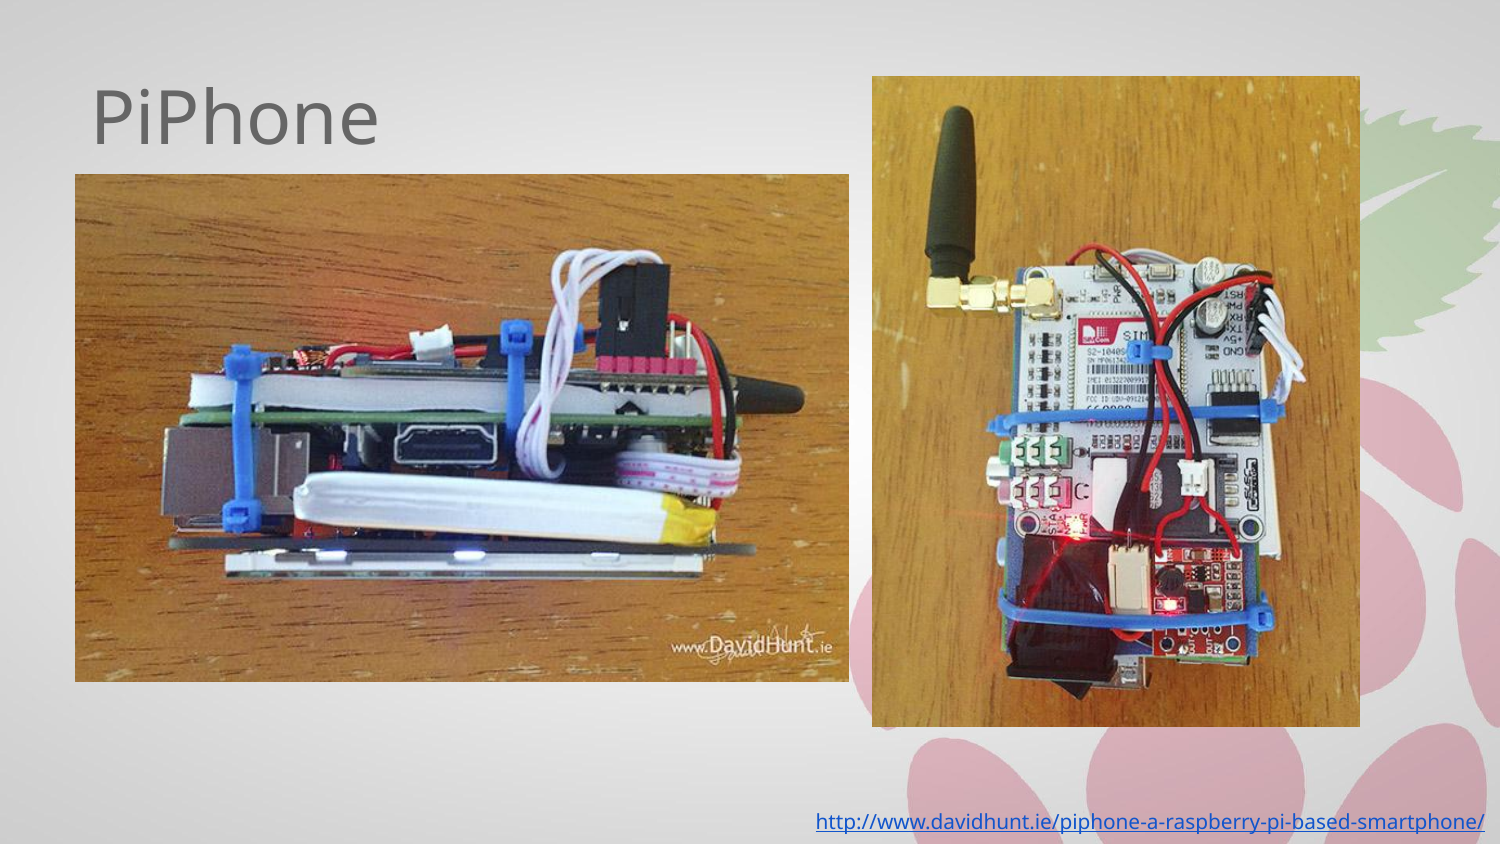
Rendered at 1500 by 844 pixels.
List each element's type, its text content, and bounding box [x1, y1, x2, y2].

text_box http://www.davidhunt.ie/piphone-a-raspberry-pi-based-smartphone/ [255, 793, 1500, 844]
picture [0, 0, 1500, 844]
title PiPhone [75, 33, 1425, 175]
